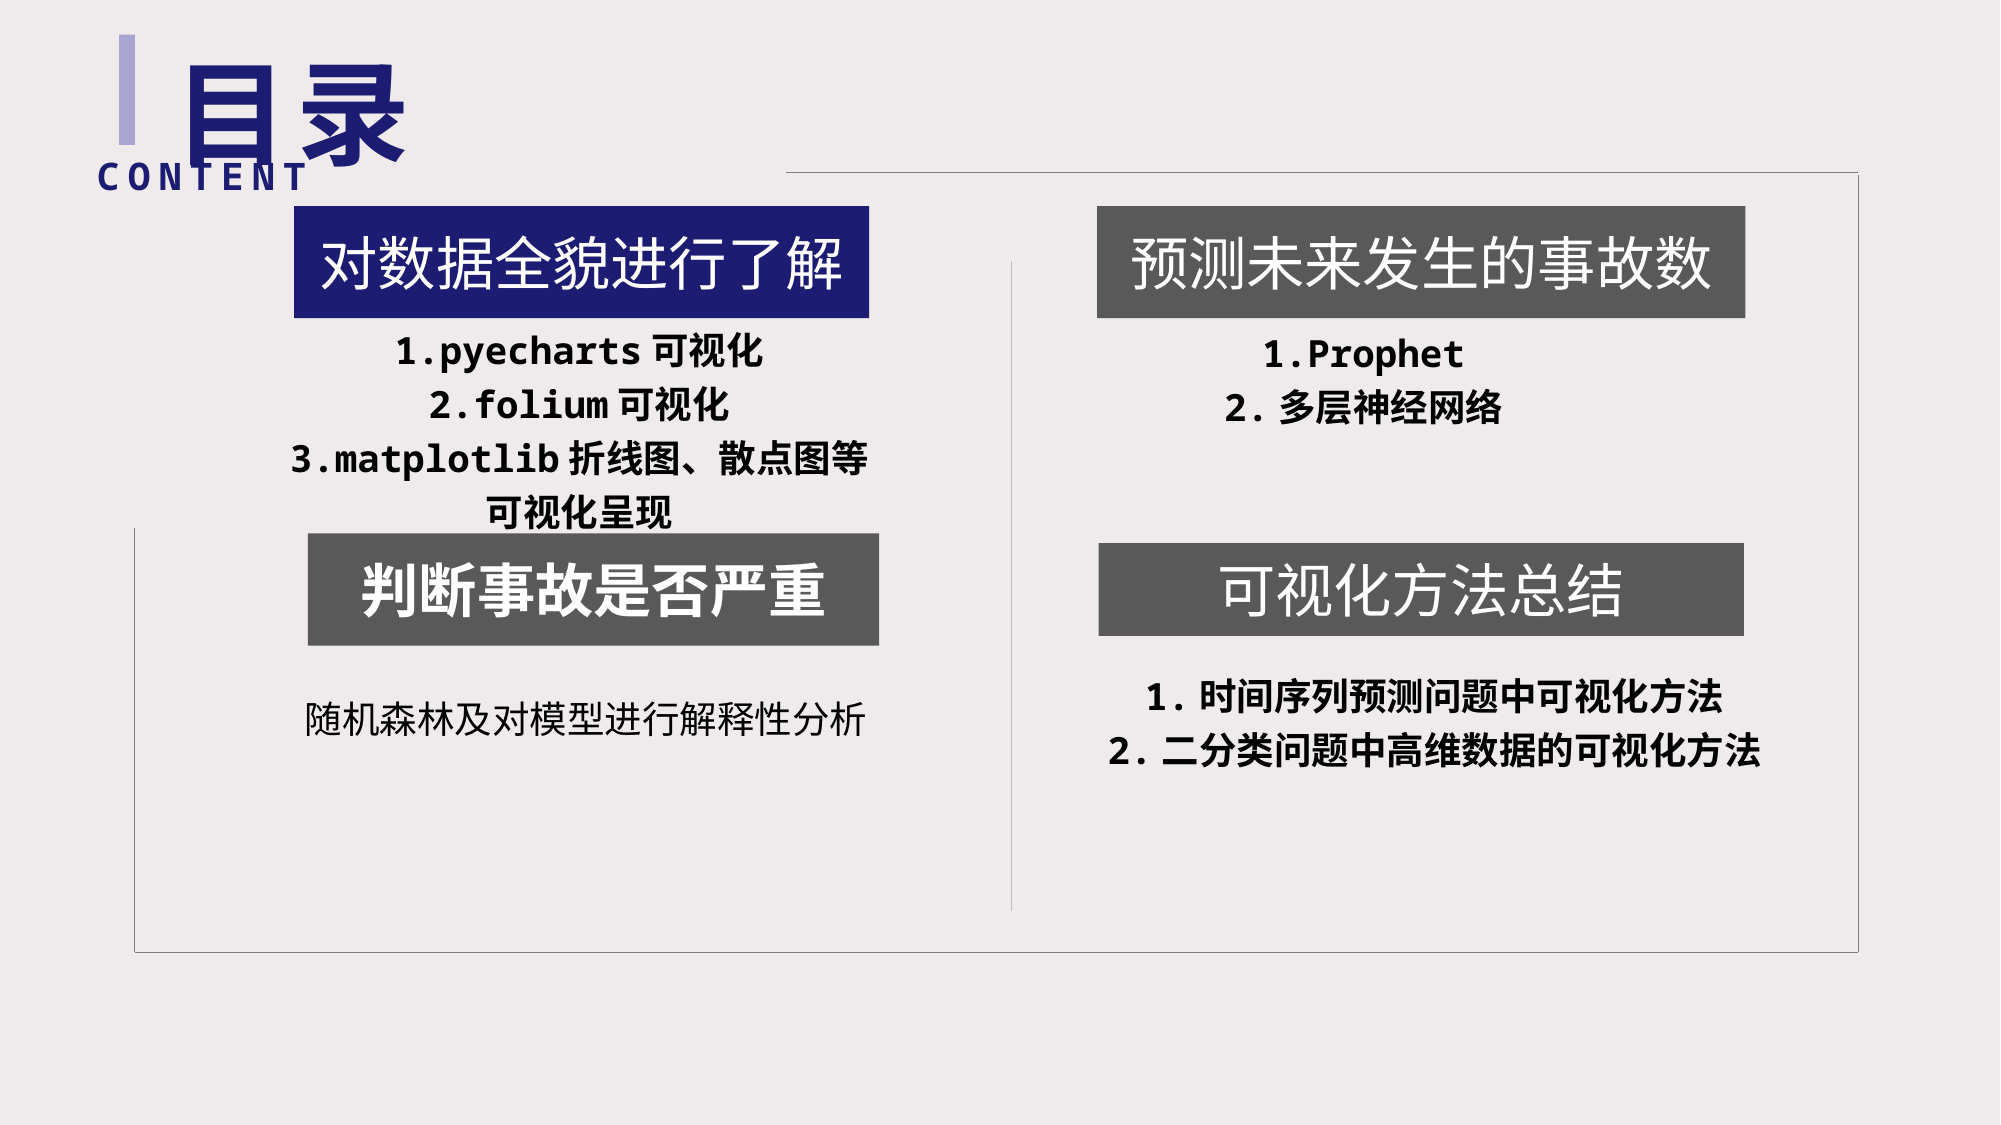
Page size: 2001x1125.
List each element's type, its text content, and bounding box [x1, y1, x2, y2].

text_box 1.时间序列预测问题中可视化方法 2.二分类问题中高维数据的可视化方法 [1097, 612, 1772, 824]
text_box 预测未来发生的事故数 [1097, 206, 1746, 319]
text_box 对数据全貌进行了解 [294, 206, 870, 319]
text_box CONTENT [82, 145, 344, 206]
text_box 1.Prophet 2.多层神经网络 [1143, 293, 1585, 457]
text_box [119, 34, 135, 145]
text_box 随机森林及对模型进行解释性分析 [292, 665, 880, 771]
text_box 1.pyecharts可视化 2.folium可视化 3.matplotlib折线图、散点图等可视化呈现 [289, 338, 870, 514]
text_box 可视化方法总结 [1098, 543, 1744, 636]
text_box 判断事故是否严重 [307, 533, 880, 646]
text_box 目录 [159, 34, 762, 187]
